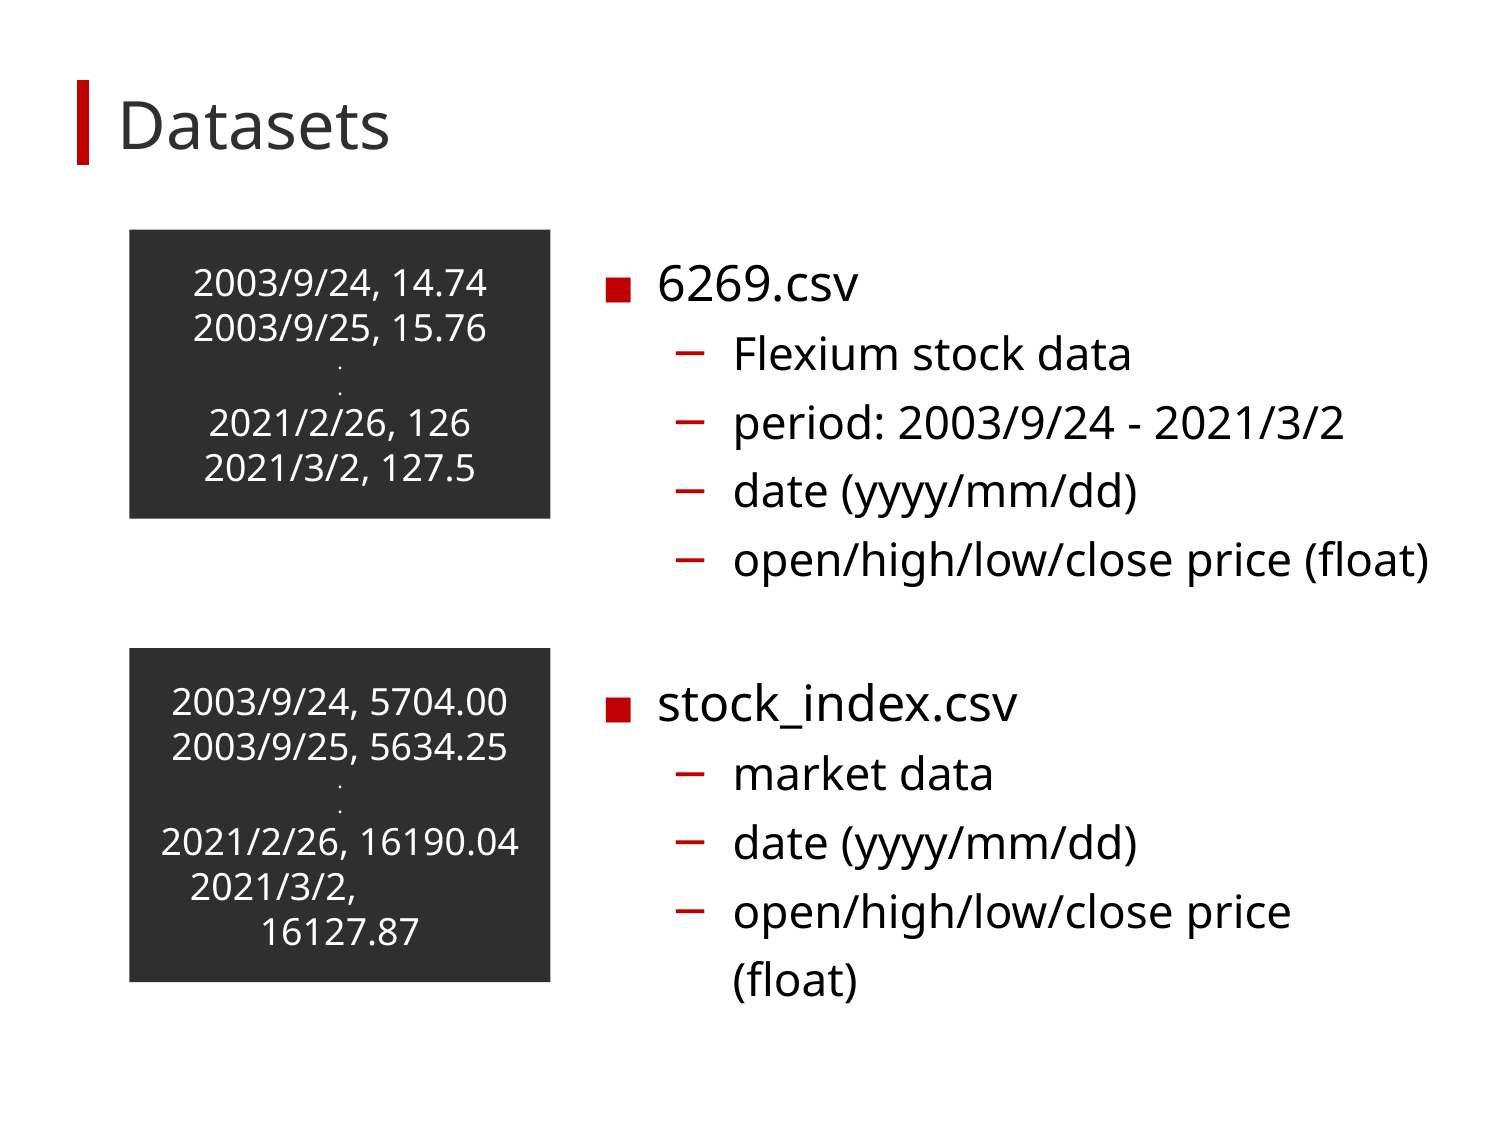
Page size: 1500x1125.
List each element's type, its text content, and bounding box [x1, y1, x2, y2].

text_box 2003/9/24, 14.74 2003/9/25, 15.76 . . 2021/2/26, 126 2021/3/2, 127.5 [129, 229, 551, 519]
title Datasets [103, 75, 1397, 182]
text_box stock_index.csv market data date (yyyy/mm/dd) open/high/low/close price (float) [586, 648, 1441, 1014]
text_box 2003/9/24, 5704.00 2003/9/25, 5634.25 . . 2021/2/26, 16190.04 2021/3/2, 16127.87 [129, 648, 551, 983]
text_box 6269.csv Flexium stock data period: 2003/9/24 - 2021/3/2 date (yyyy/mm/dd) open/high/low/close price (float) [586, 228, 1451, 594]
